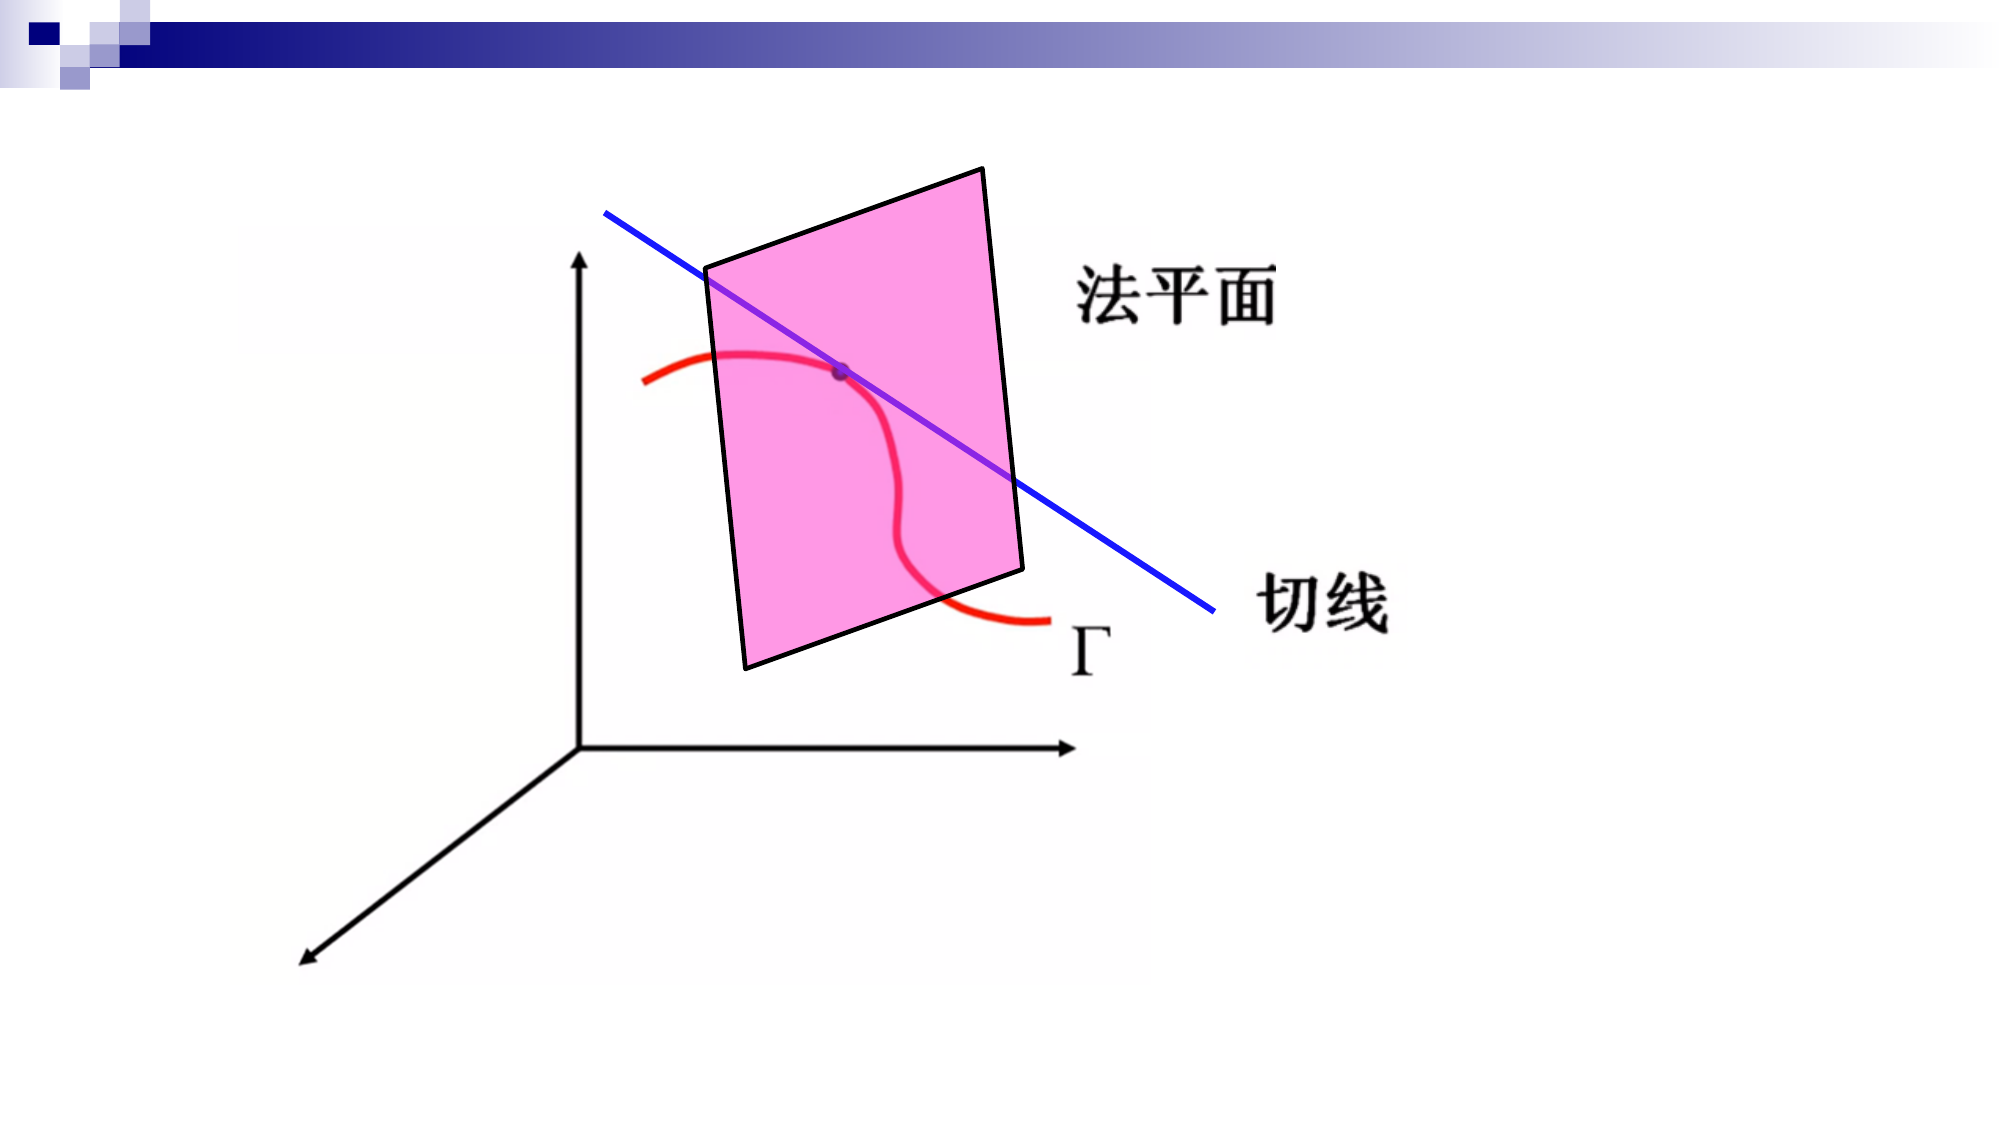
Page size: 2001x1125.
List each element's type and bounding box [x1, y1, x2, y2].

text_box [607, 214, 1212, 611]
picture [1244, 551, 1408, 669]
picture [1058, 252, 1276, 340]
picture [230, 226, 1151, 985]
text_box [855, 168, 987, 214]
